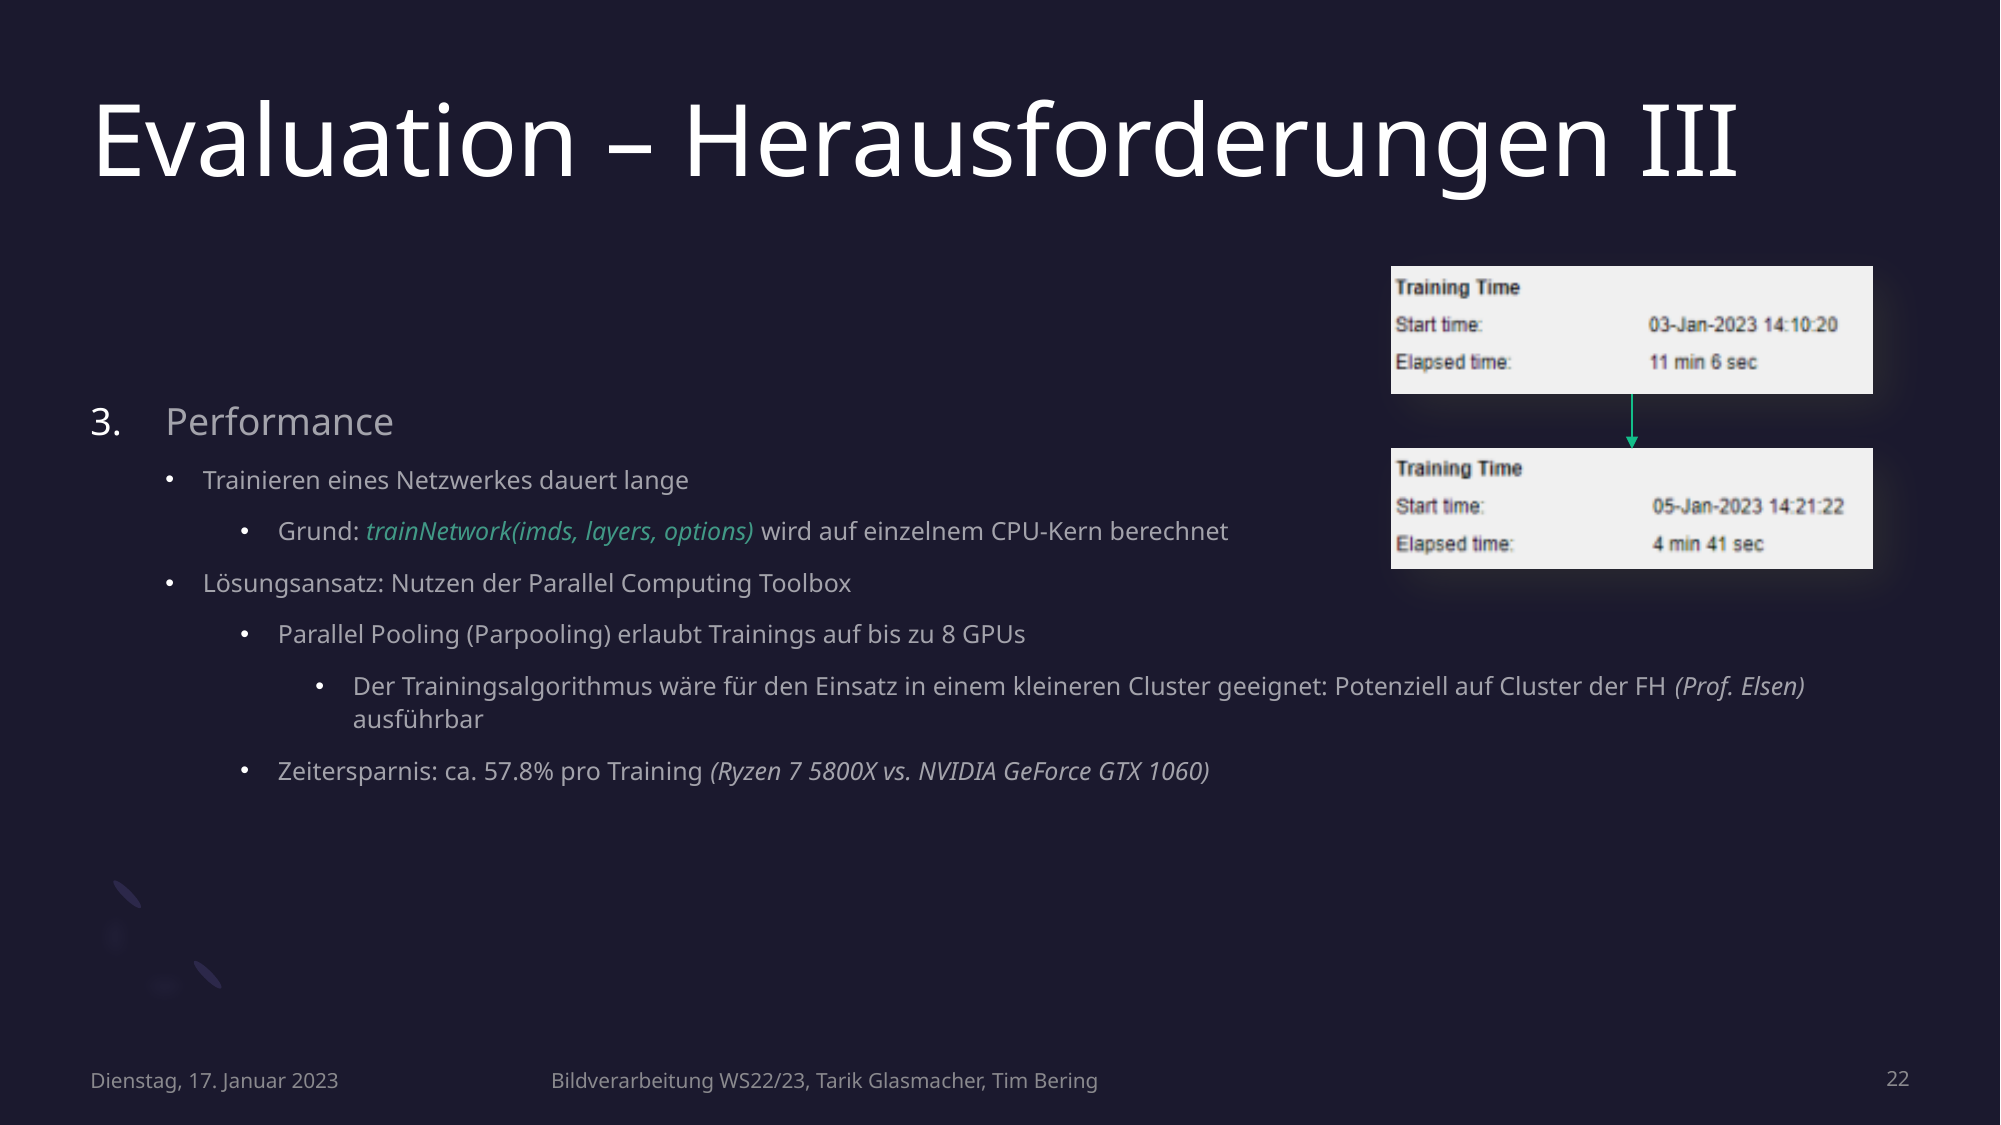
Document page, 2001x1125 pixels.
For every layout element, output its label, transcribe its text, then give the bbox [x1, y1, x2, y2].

title Evaluation – Herausforderungen III [90, 90, 1910, 309]
picture [1391, 448, 1873, 569]
list Performance Trainieren eines Netzwerkes dauert lange Grund: trainNetwork(imds, layers, options) wird auf einzelnem CPU-Kern berechnet Lösungsansatz: Nutzen der Parallel Computing Toolbox Parallel Pooling (Parpooling) erlaubt Trainings auf bis zu 8 GPUs Der Trainingsalgorithmus wäre für den Einsatz in einem kleineren Cluster geeignet: Potenziell auf Cluster der FH (Prof. Elsen) ausführbar Zeitersparnis: ca. 57.8% pro Training (Ryzen 7 5800X vs. NVIDIA GeForce GTX 1060) [90, 393, 1910, 1046]
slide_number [90, 1067, 522, 1093]
footer Bildverarbeitung WS22/23, Tarik Glasmacher, Tim Bering [551, 1067, 1598, 1093]
picture [1391, 266, 1873, 394]
slide_number 22 [1632, 1067, 1910, 1093]
